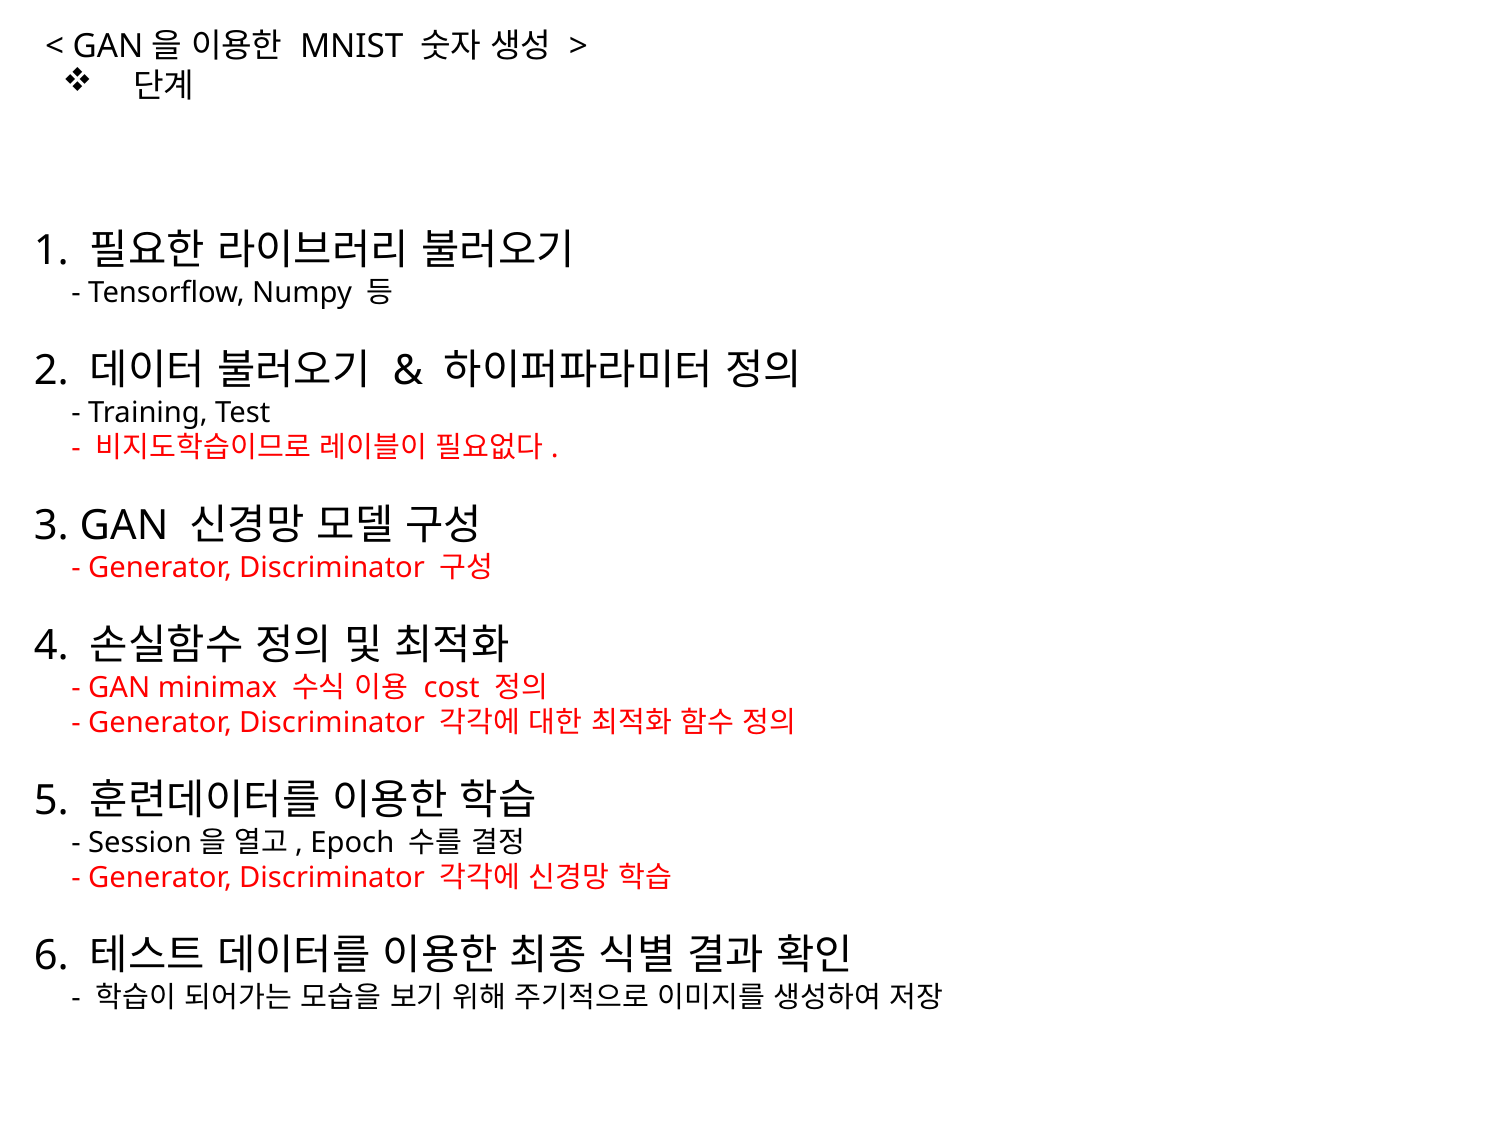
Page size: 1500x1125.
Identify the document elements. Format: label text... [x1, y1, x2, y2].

list < GAN을 이용한 MNIST 숫자 생성 > 단계 [30, 75, 1391, 809]
text_box [0, 0, 1500, 75]
text_box 1. 필요한 라이브러리 불러오기 - Tensorflow, Numpy 등 2. 데이터 불러오기 & 하이퍼파라미터 정의 - Training, Test - 비지도학습이므로 레이블이 필요없다. 3. GAN 신경망 모델 구성 - Generator, Discriminator 구성 4. 손실함수 정의 및 최적화 - GAN minimax 수식 이용 cost 정의 - Generator, Discriminator 각각에 대한 최적화 함수 정의 5. 훈련데이터를 이용한 학습 - Session을 열고, Epoch 수를 결정 - Generator, Discriminator 각각에 신경망 학습 6. 테스트 데이터를 이용한 최종 식별 결과 확인 - 학습이 되어가는 모습을 보기 위해 주기적으로 이미지를 생성하여 저장 [19, 215, 1343, 1021]
